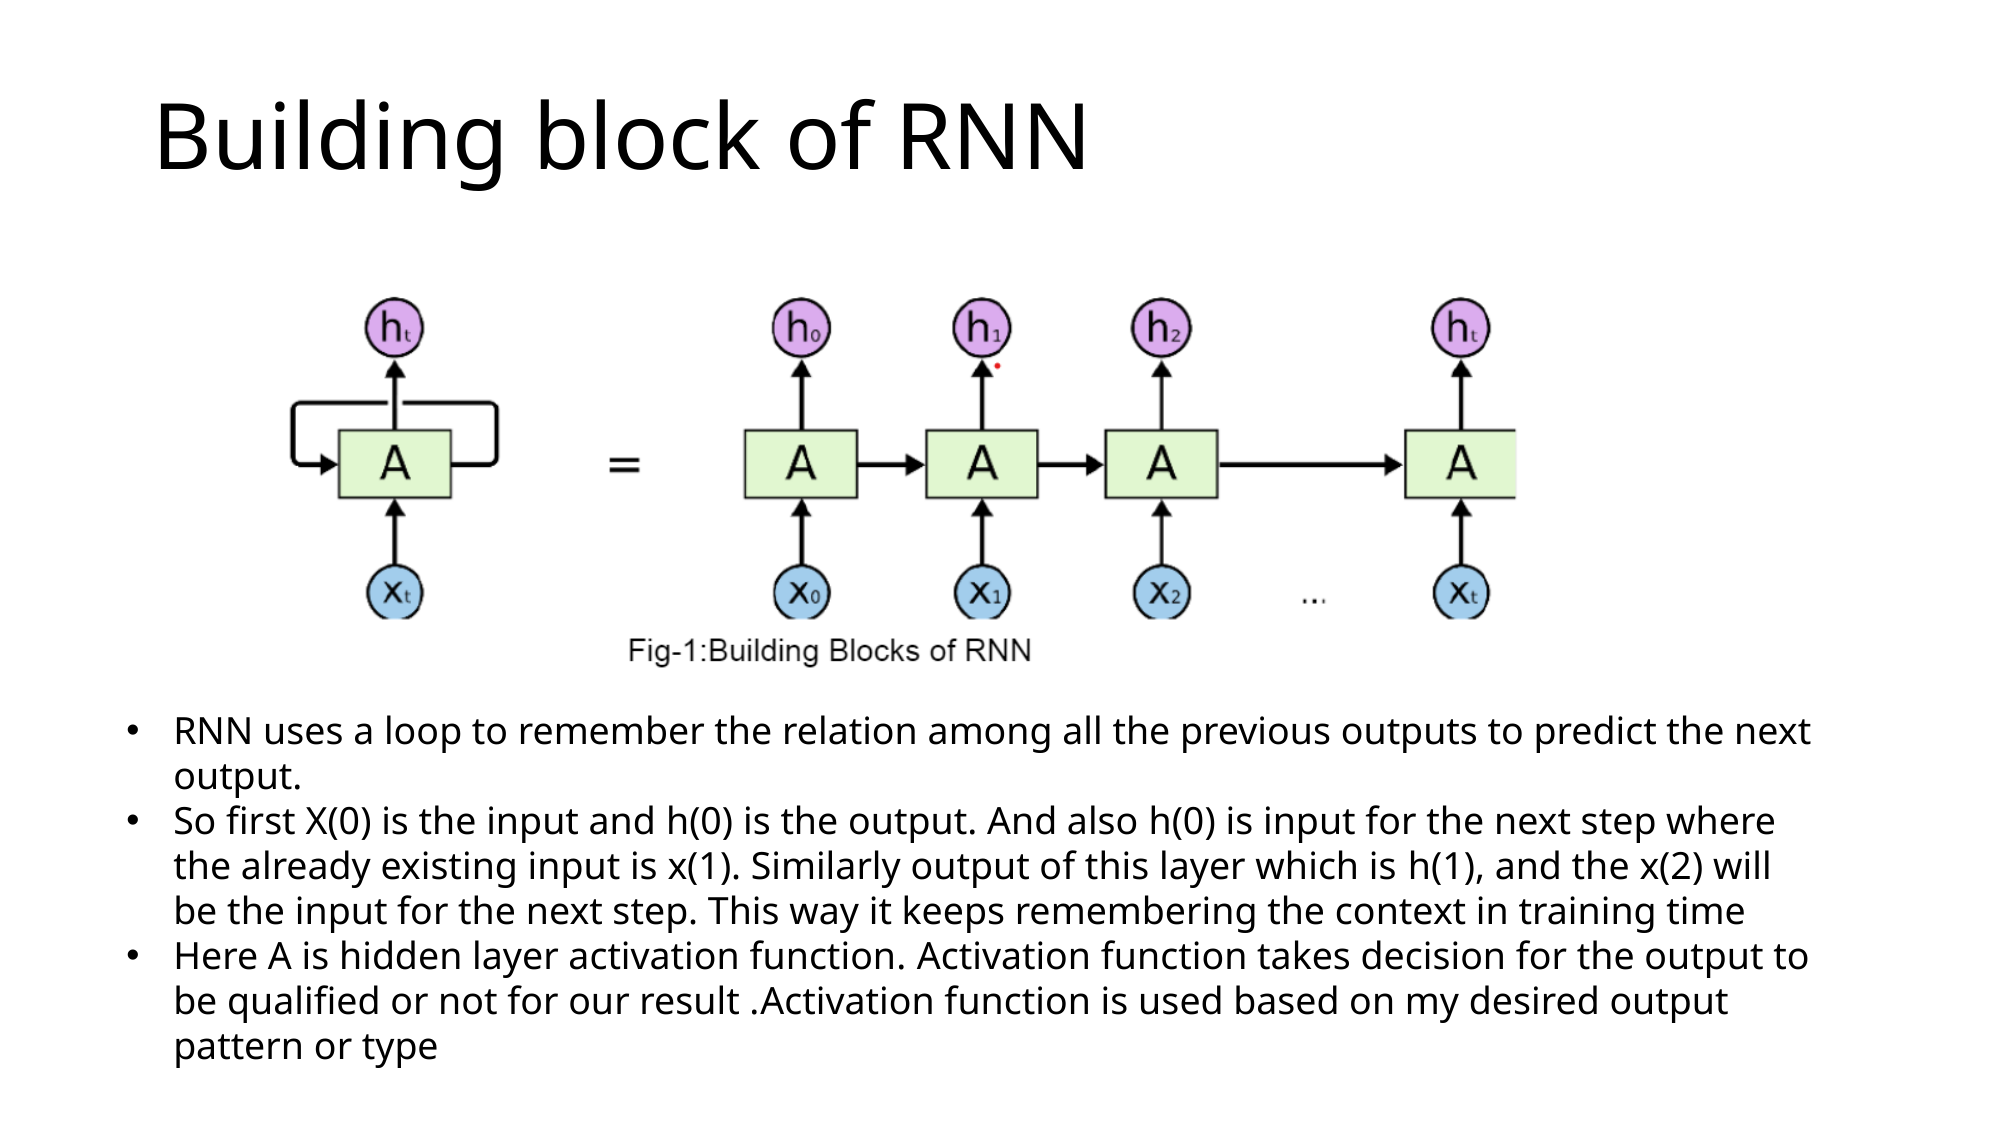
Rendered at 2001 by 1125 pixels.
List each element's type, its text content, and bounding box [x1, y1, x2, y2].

title Building block of RNN [137, 59, 1863, 221]
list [207, 192, 1558, 700]
text_box RNN uses a loop to remember the relation among all the previous outputs to predict the next output. So first X(0) is the input and h(0) is the output. And also h(0) is input for the next step where the already existing input is x(1). Similarly output of this layer which is h(1), and the x(2) will be the input for the next step. This way it keeps remembering the context in training time Here A is hidden layer activation function. Activation function takes decision for the output to be qualified or not for our result .Activation function is used based on my desired output pattern or type [111, 699, 1837, 1120]
